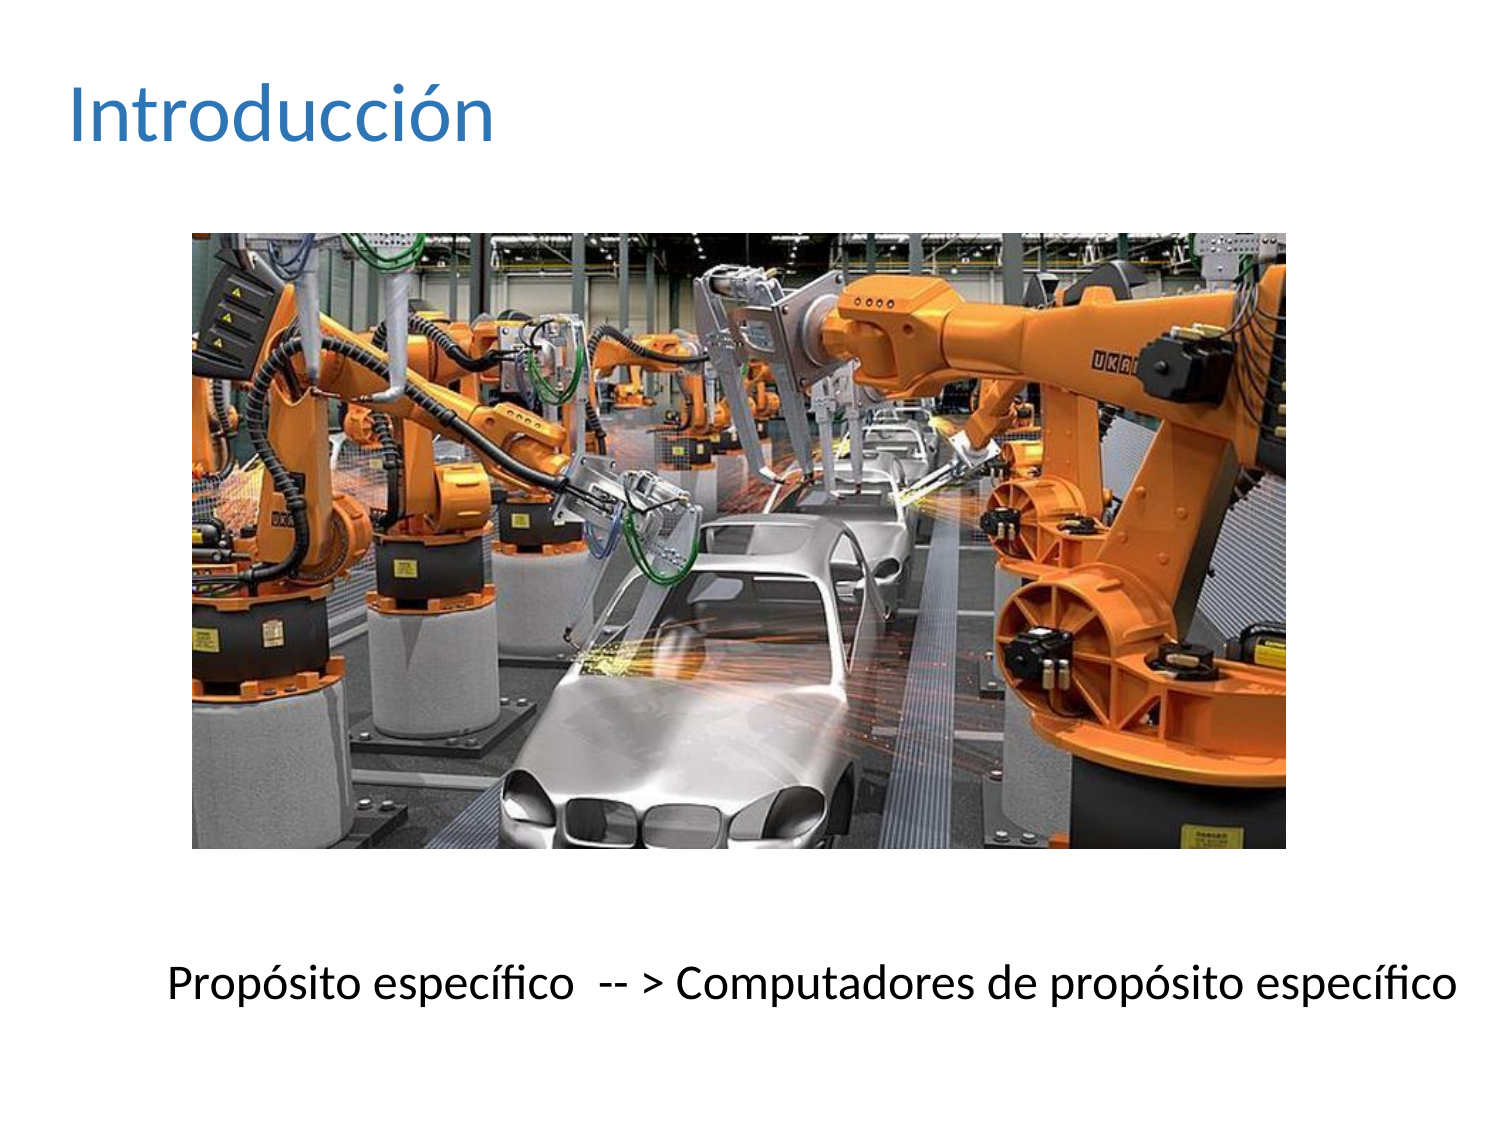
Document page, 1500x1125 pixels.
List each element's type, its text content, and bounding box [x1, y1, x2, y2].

text_box Introducción [53, 50, 1170, 166]
text_box -- > Computadores de propósito específico [583, 942, 1473, 1018]
picture [192, 233, 1286, 849]
text_box Propósito específico [152, 942, 583, 1018]
